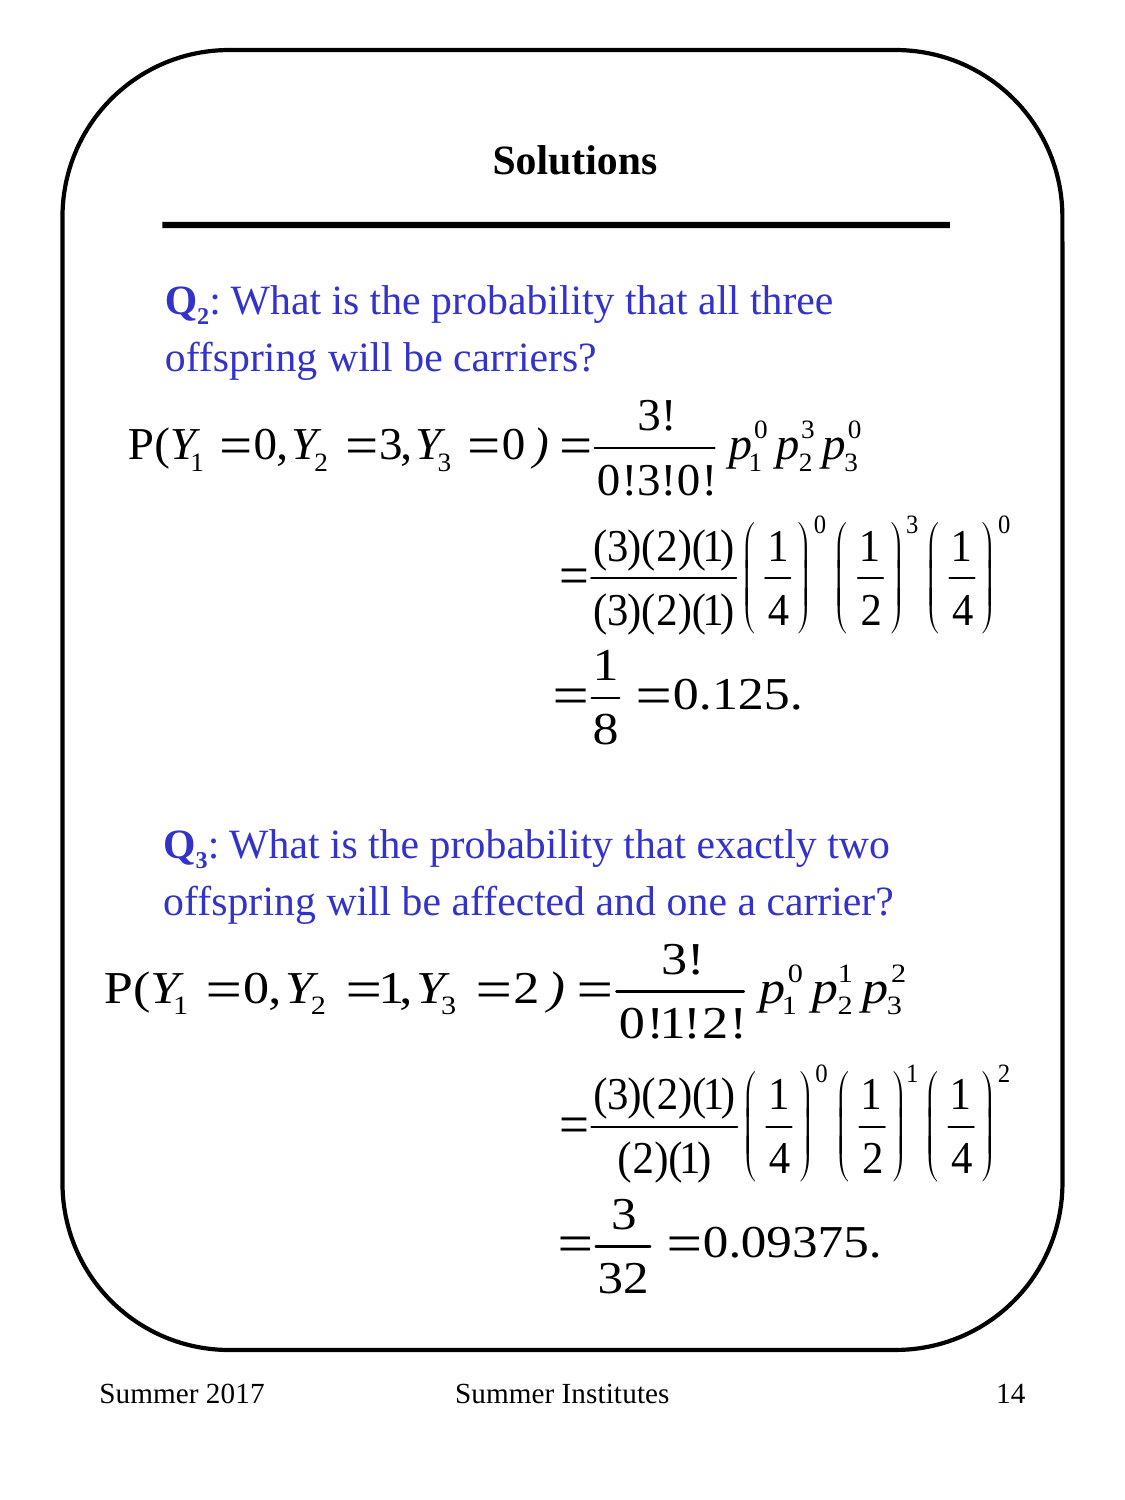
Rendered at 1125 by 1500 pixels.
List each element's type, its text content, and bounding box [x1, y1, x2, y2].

footer Summer Institutes [384, 1366, 741, 1467]
slide_number 76 [806, 1366, 1041, 1467]
slide_number Summer 2017 [84, 1366, 319, 1467]
text_box Solutions [237, 125, 913, 190]
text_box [95, 265, 1020, 1304]
